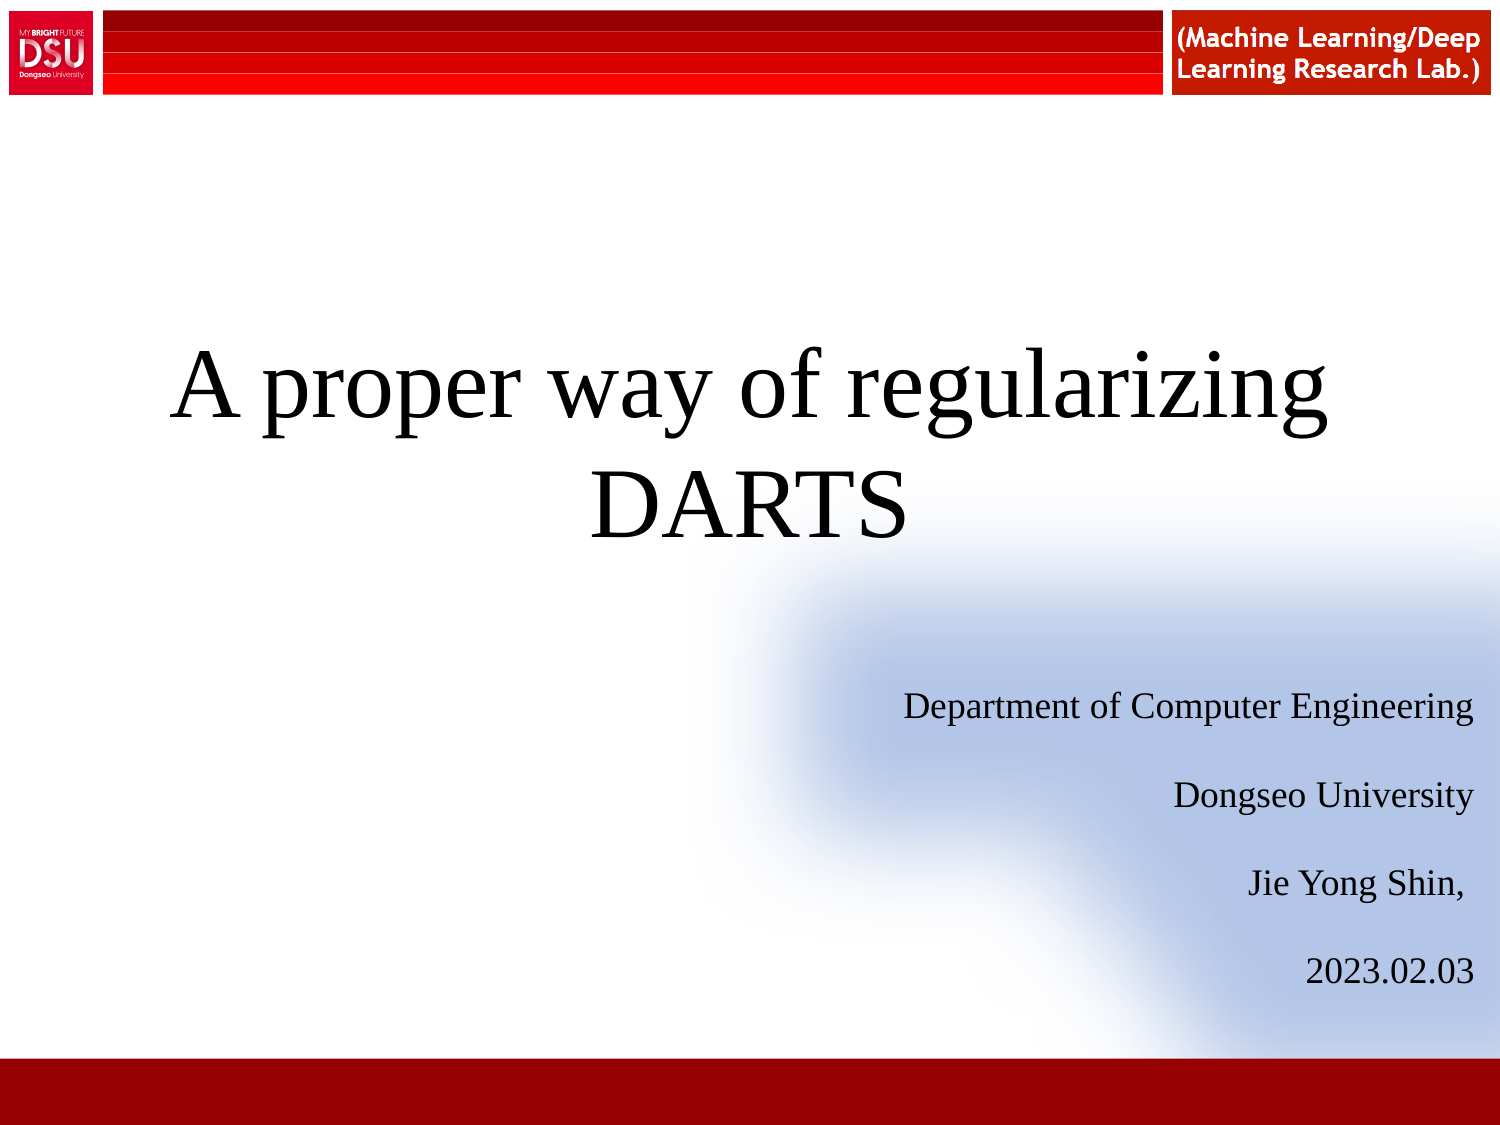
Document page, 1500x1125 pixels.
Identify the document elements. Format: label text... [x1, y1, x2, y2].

text_box [0, 1057, 1500, 1125]
text_box A proper way of regularizing DARTS [153, 310, 1347, 566]
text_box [0, 2, 1500, 96]
text_box Department of Computer Engineering Dongseo University Jie Yong Shin, 2023.02.03 [4, 653, 1486, 1057]
